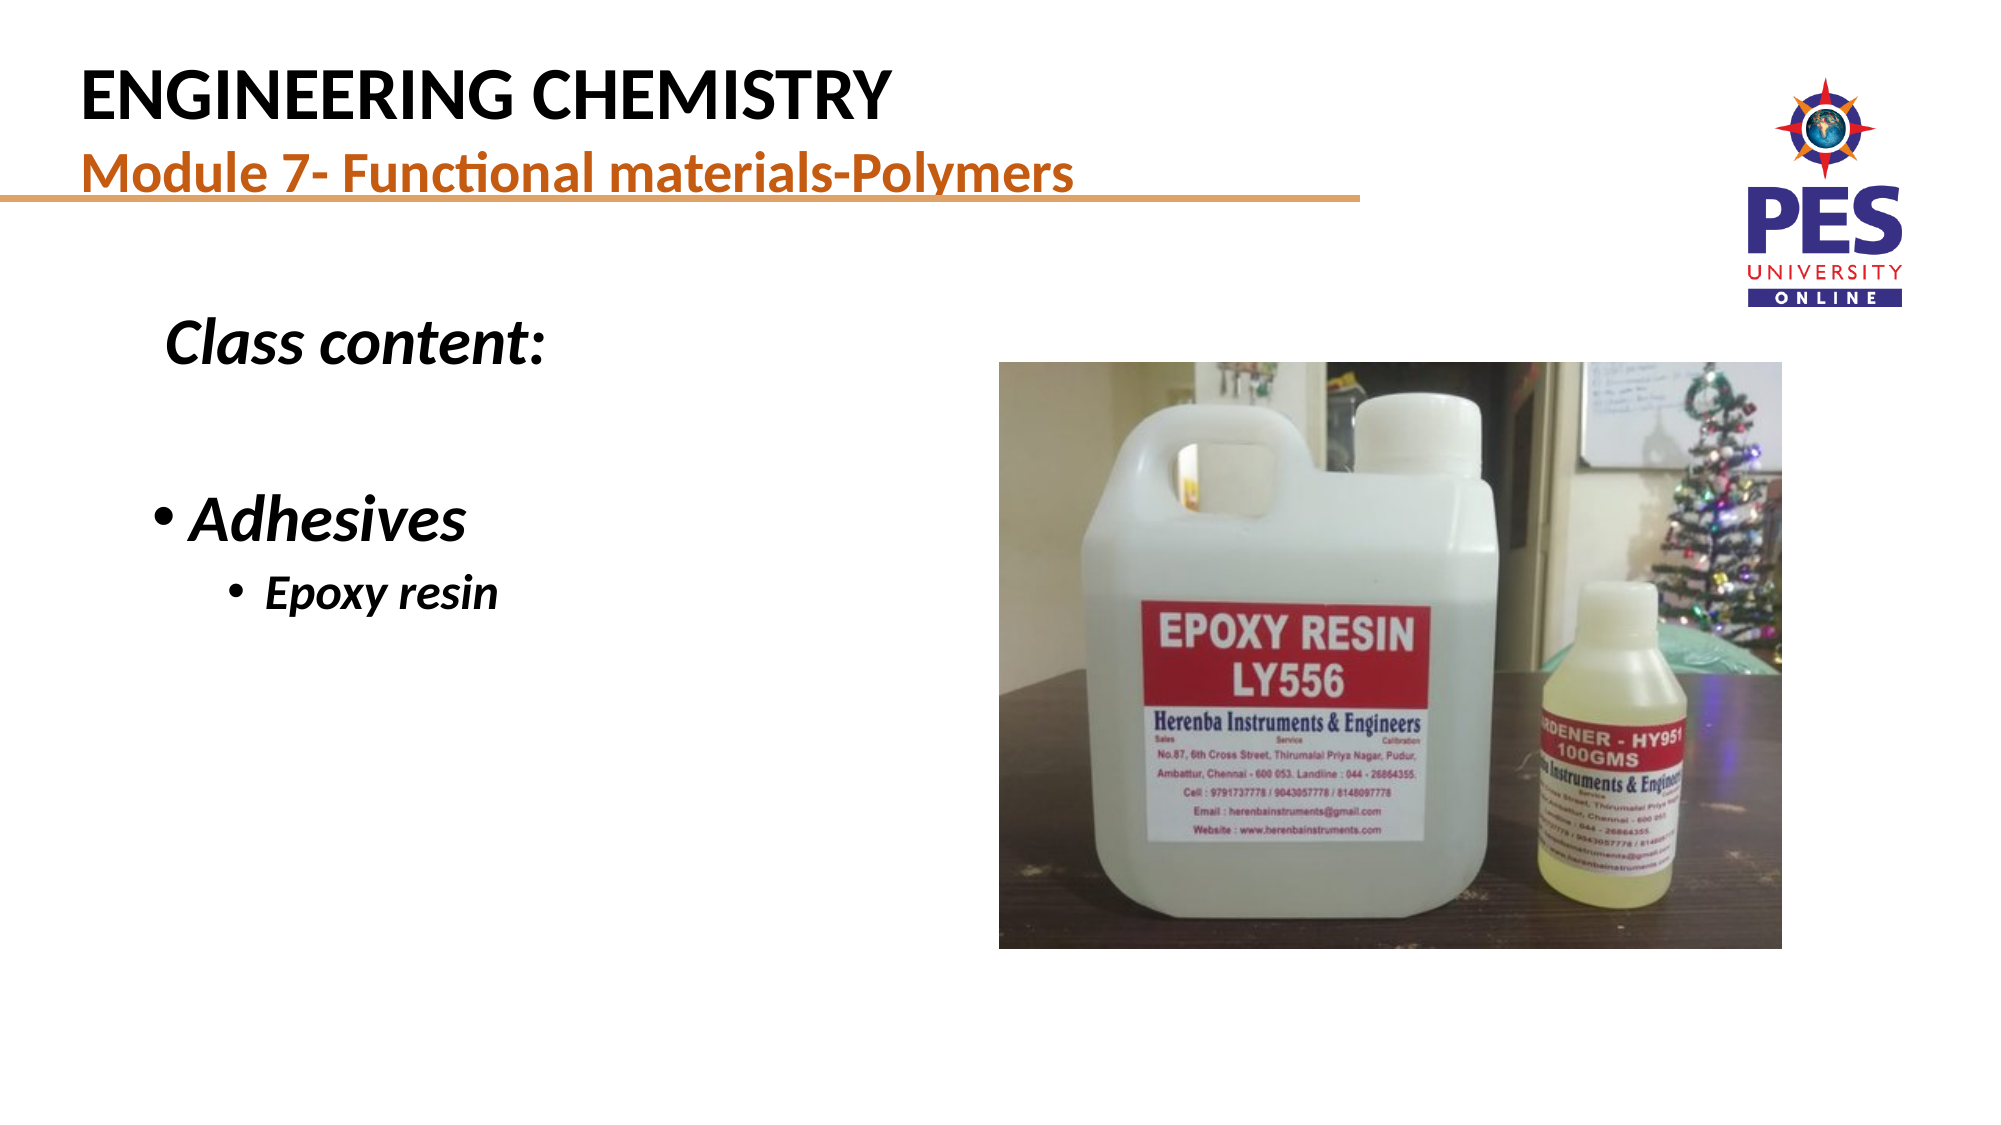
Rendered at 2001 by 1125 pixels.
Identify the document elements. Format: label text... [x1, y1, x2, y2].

picture [1748, 76, 1902, 307]
list Class content: Adhesives Epoxy resin [137, 299, 1346, 978]
text_box ENGINEERING CHEMISTRY Module 7- Functional materials-Polymers [65, 36, 1378, 212]
picture [999, 362, 1782, 949]
